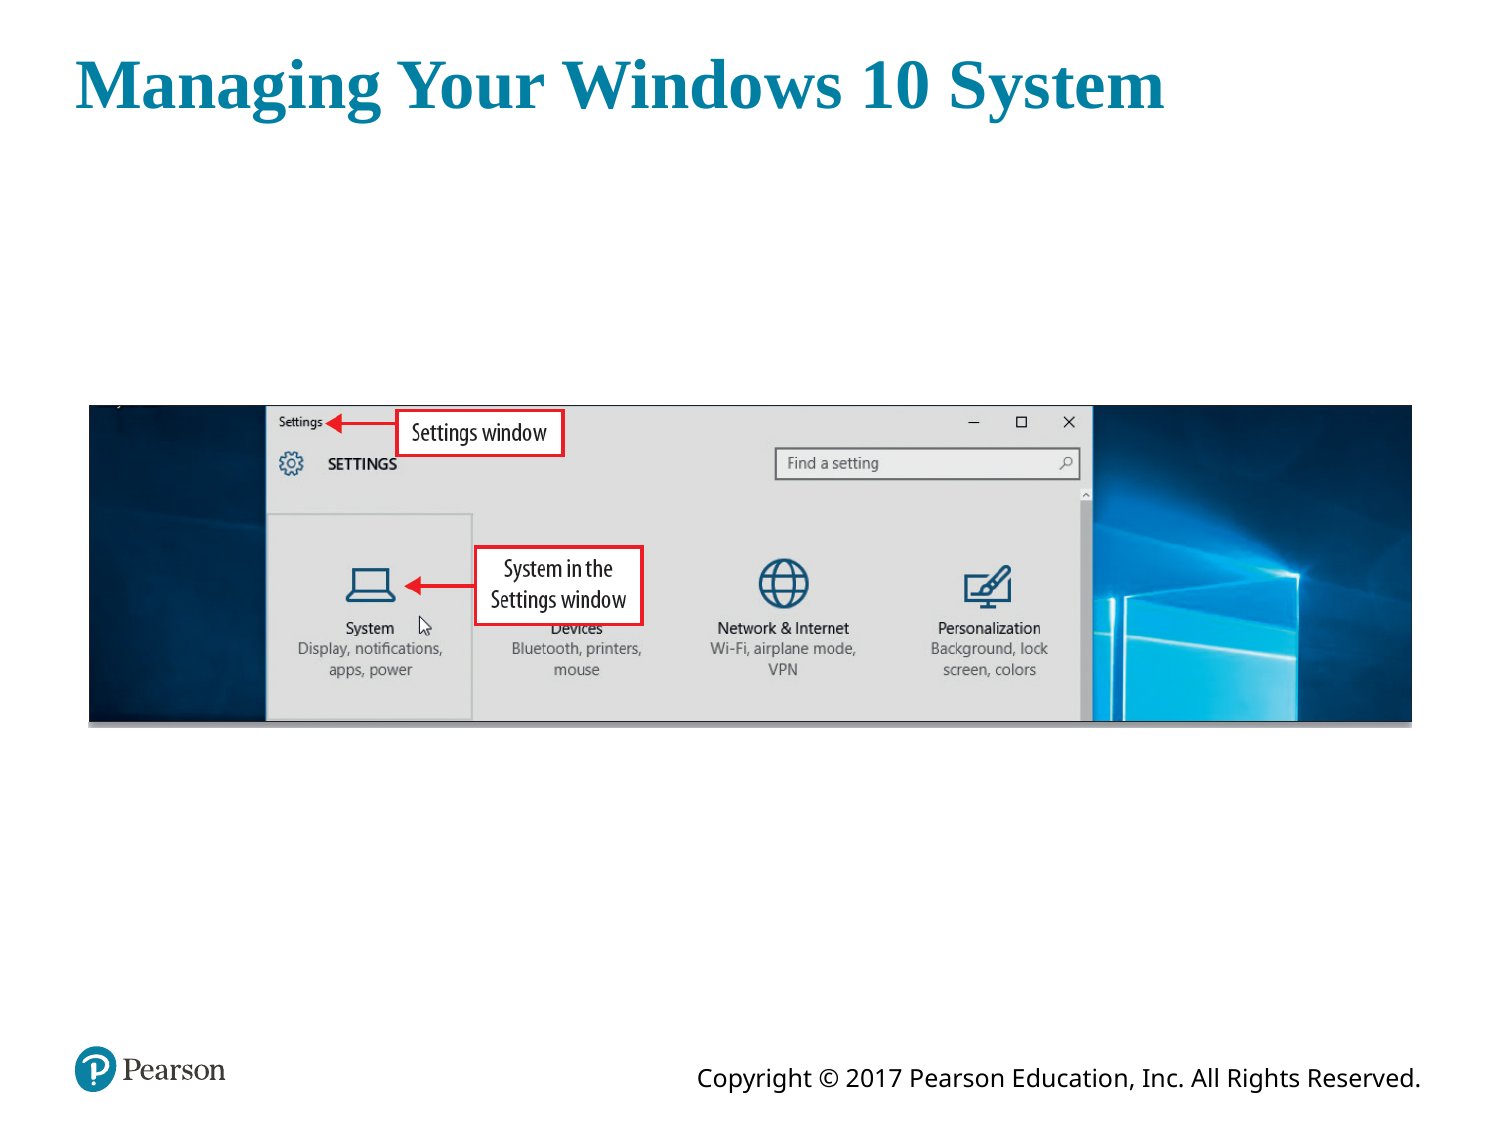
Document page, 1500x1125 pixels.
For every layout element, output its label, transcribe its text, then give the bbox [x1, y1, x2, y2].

title Managing Your Windows 10 System [75, 37, 1425, 213]
picture [87, 405, 1412, 729]
